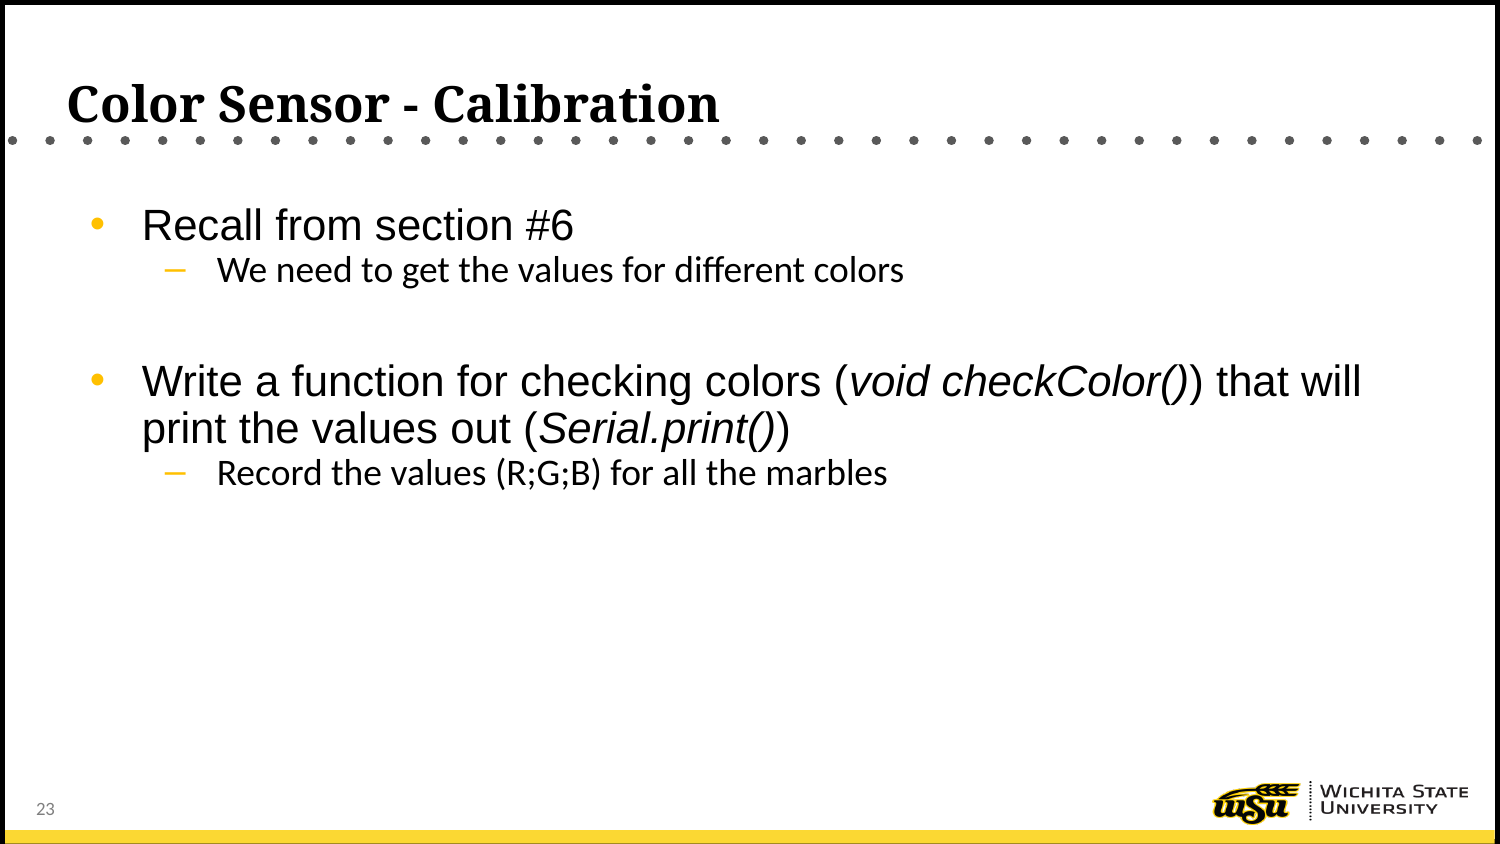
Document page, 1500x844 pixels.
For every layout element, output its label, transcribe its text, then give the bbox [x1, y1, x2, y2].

title Color Sensor - Calibration [55, 33, 1450, 138]
list Recall from section #6 We need to get the values for different colors Write a function for checking colors (void checkColor()) that will print the values out (Serial.print()) Record the values (R;G;B) for all the marbles [55, 196, 1406, 754]
picture [1212, 781, 1468, 825]
